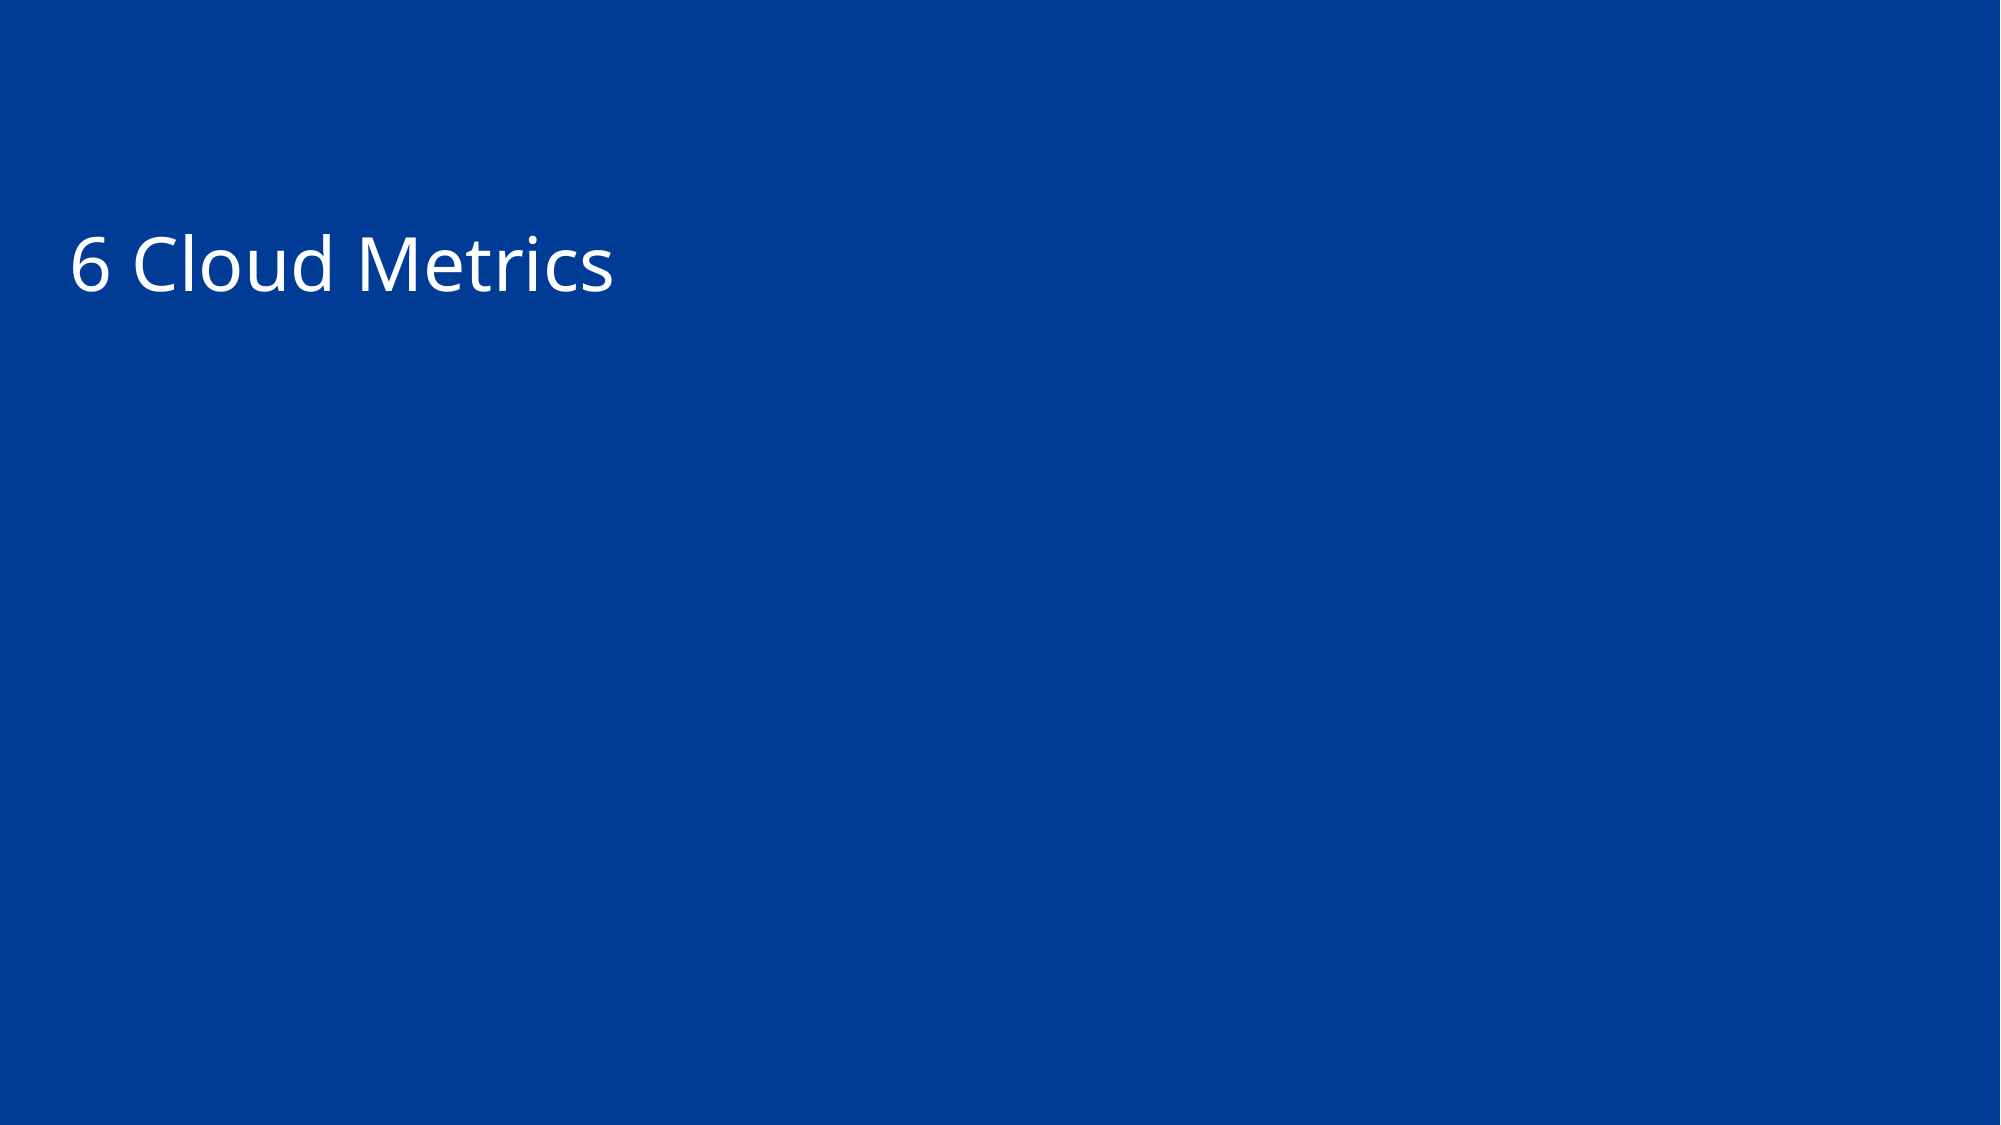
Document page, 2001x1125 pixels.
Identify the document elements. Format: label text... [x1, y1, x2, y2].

title 6 Cloud Metrics [54, 209, 1945, 334]
